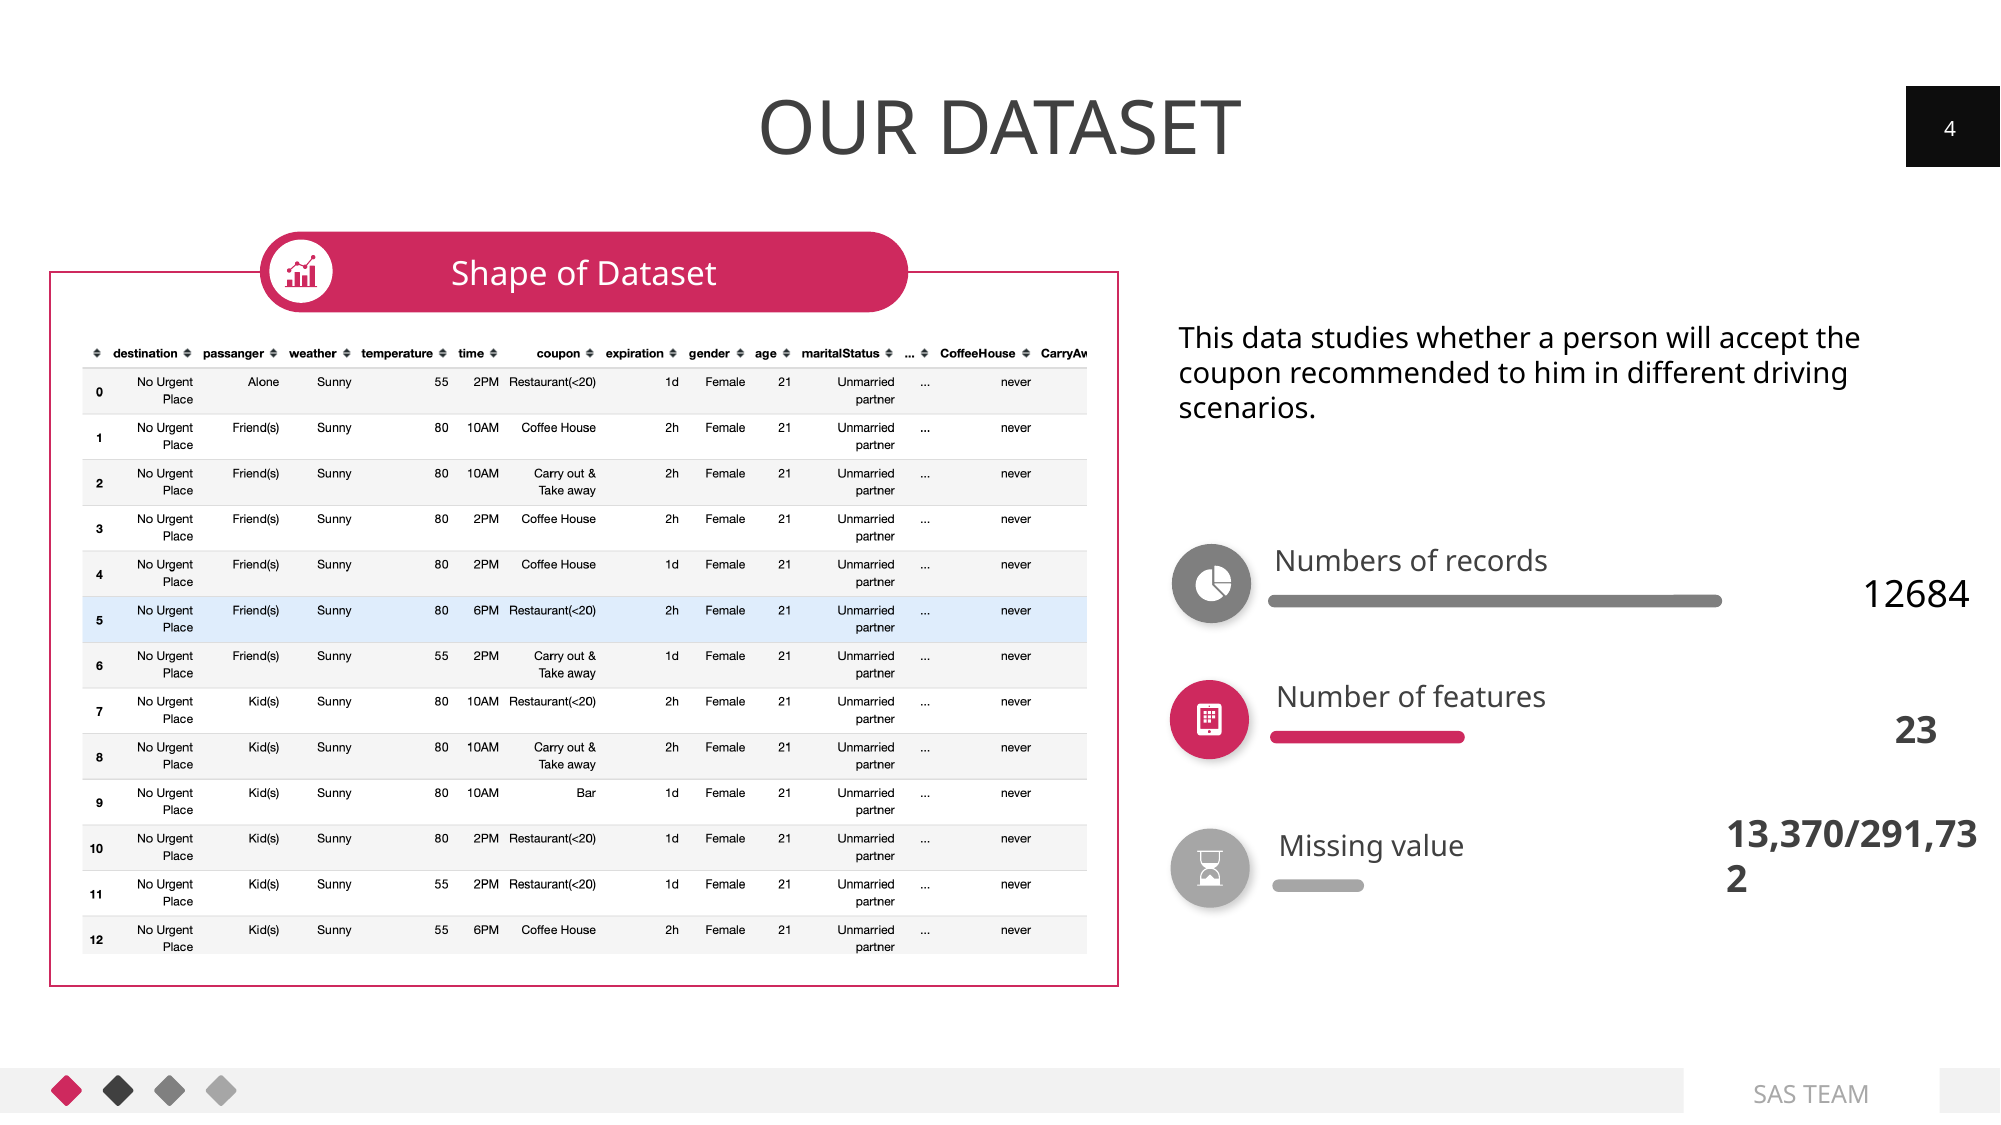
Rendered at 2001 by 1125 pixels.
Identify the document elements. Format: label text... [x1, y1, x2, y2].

text_box Numbers of records [1274, 542, 1639, 578]
text_box 12684 [1862, 569, 1985, 615]
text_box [1195, 565, 1232, 602]
title Our dataset [137, 89, 1863, 172]
text_box [268, 238, 334, 304]
text_box This data studies whether a person will accept the coupon recommended to him in different driving scenarios. [1178, 319, 1916, 425]
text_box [1197, 703, 1222, 736]
text_box [49, 271, 1119, 987]
text_box 23 [1894, 705, 1983, 751]
text_box Missing value [1278, 826, 1644, 862]
text_box Shape of Dataset [258, 230, 910, 314]
slide_number 4 [1915, 99, 1985, 160]
text_box 13,370/291,732 [1726, 809, 1983, 900]
picture [76, 326, 1097, 954]
text_box [1196, 849, 1224, 887]
text_box [1168, 678, 1251, 761]
text_box Number of features [1276, 678, 1641, 714]
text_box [284, 255, 318, 288]
text_box [1169, 827, 1251, 909]
text_box [1170, 542, 1253, 625]
footer SAS TEAM [1683, 1071, 1940, 1117]
